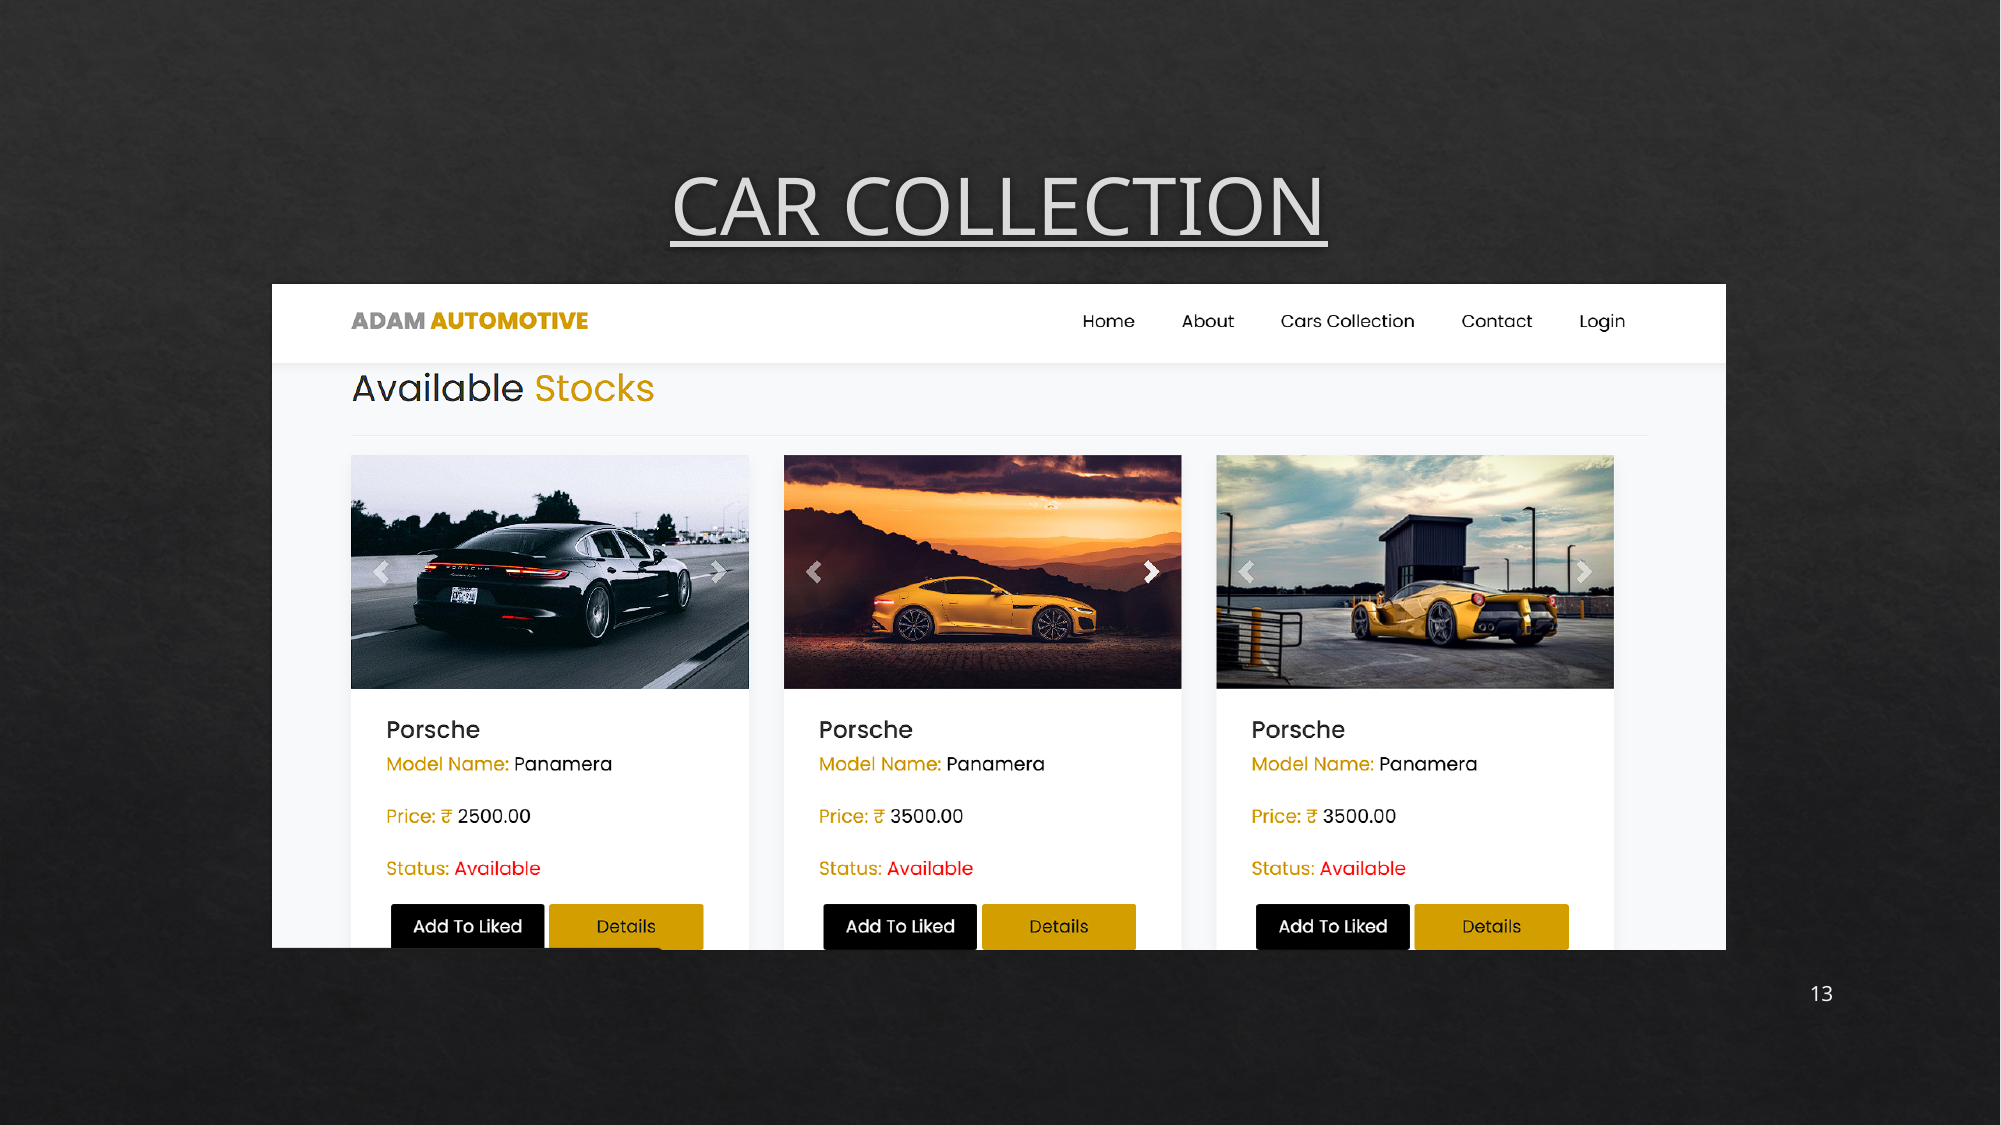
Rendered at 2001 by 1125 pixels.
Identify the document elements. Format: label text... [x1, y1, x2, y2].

slide_number 13 [1724, 965, 1849, 1025]
title CAR COLLECTION [149, 99, 1849, 260]
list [272, 283, 1726, 951]
